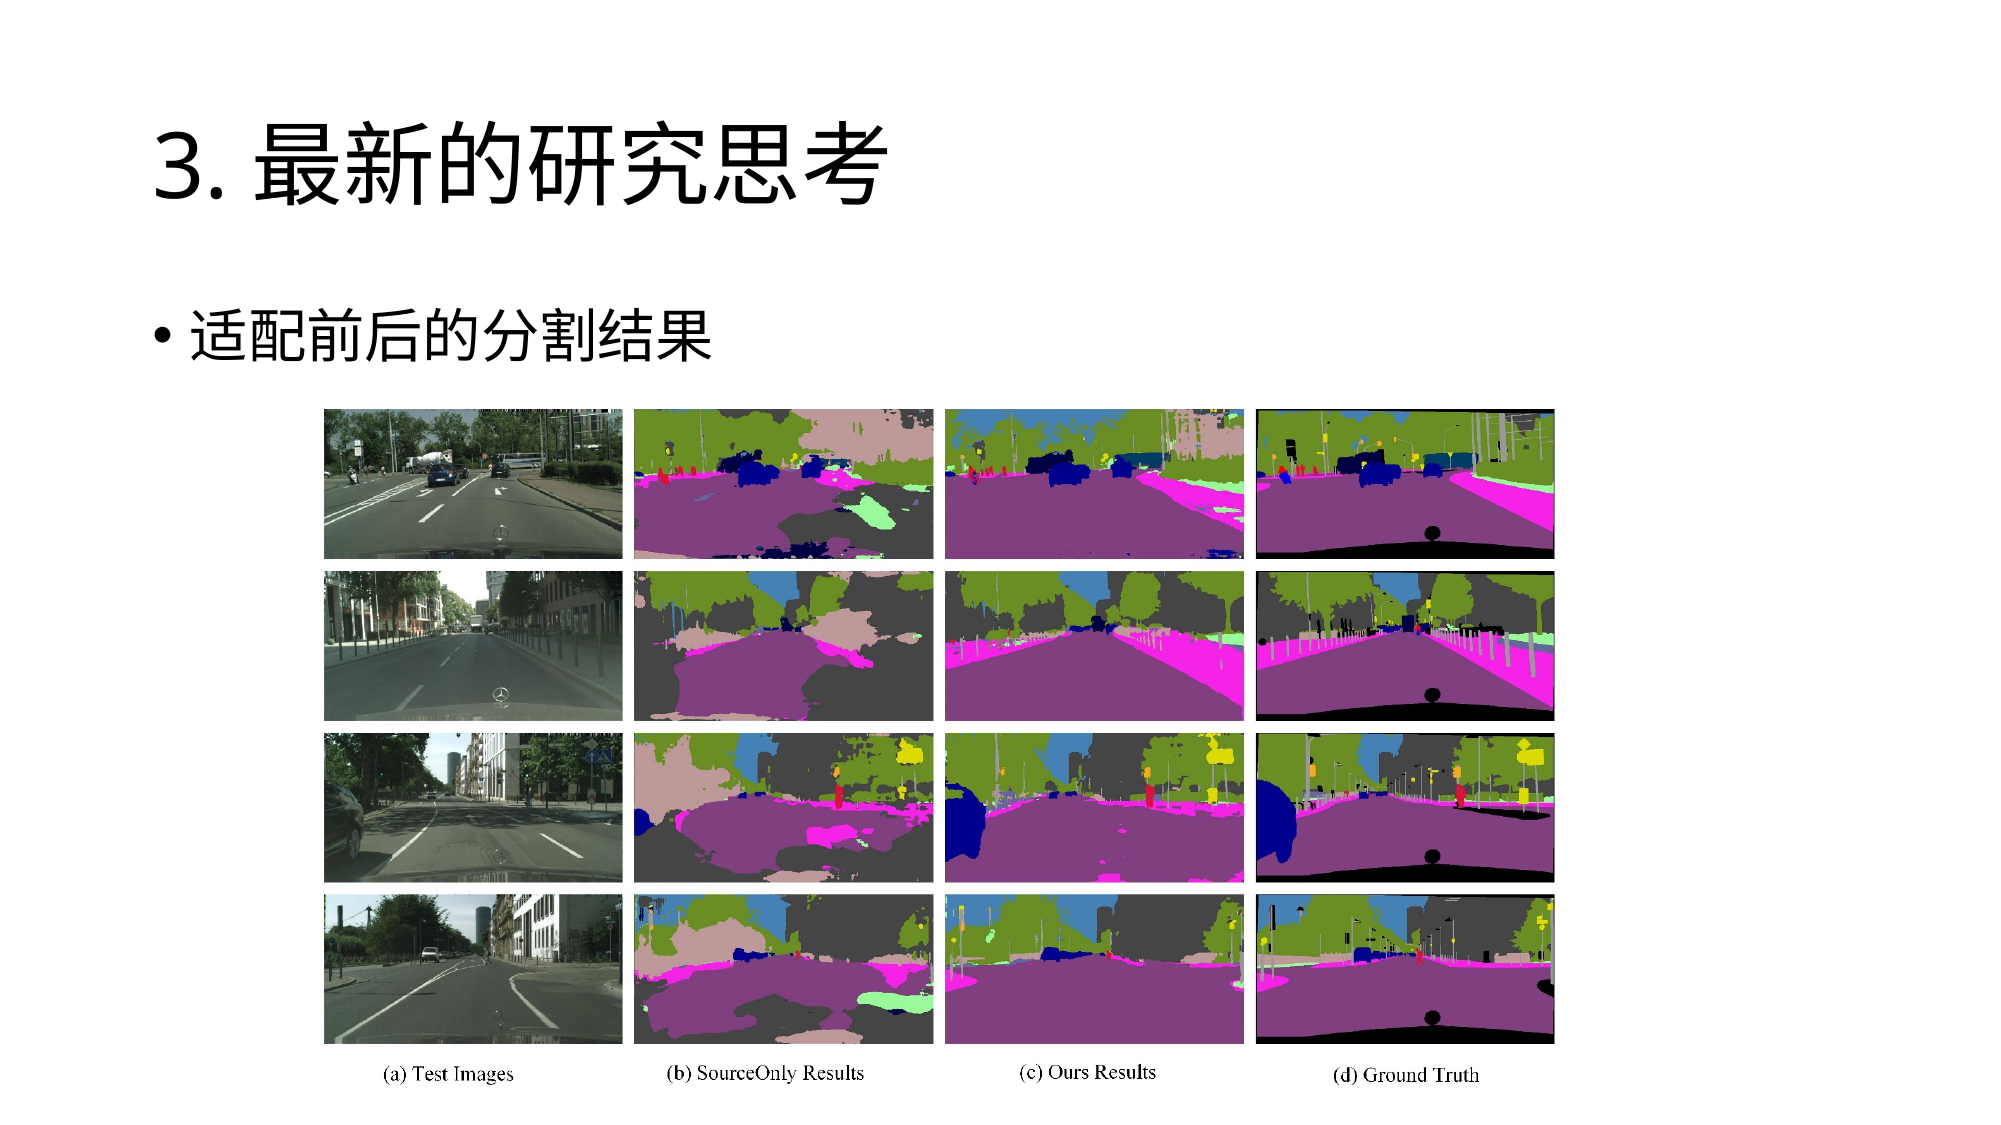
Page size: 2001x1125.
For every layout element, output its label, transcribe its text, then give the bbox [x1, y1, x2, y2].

title 3.最新的研究思考 [137, 59, 1863, 278]
list 适配前后的分割结果 [137, 299, 988, 1014]
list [323, 409, 1555, 1085]
